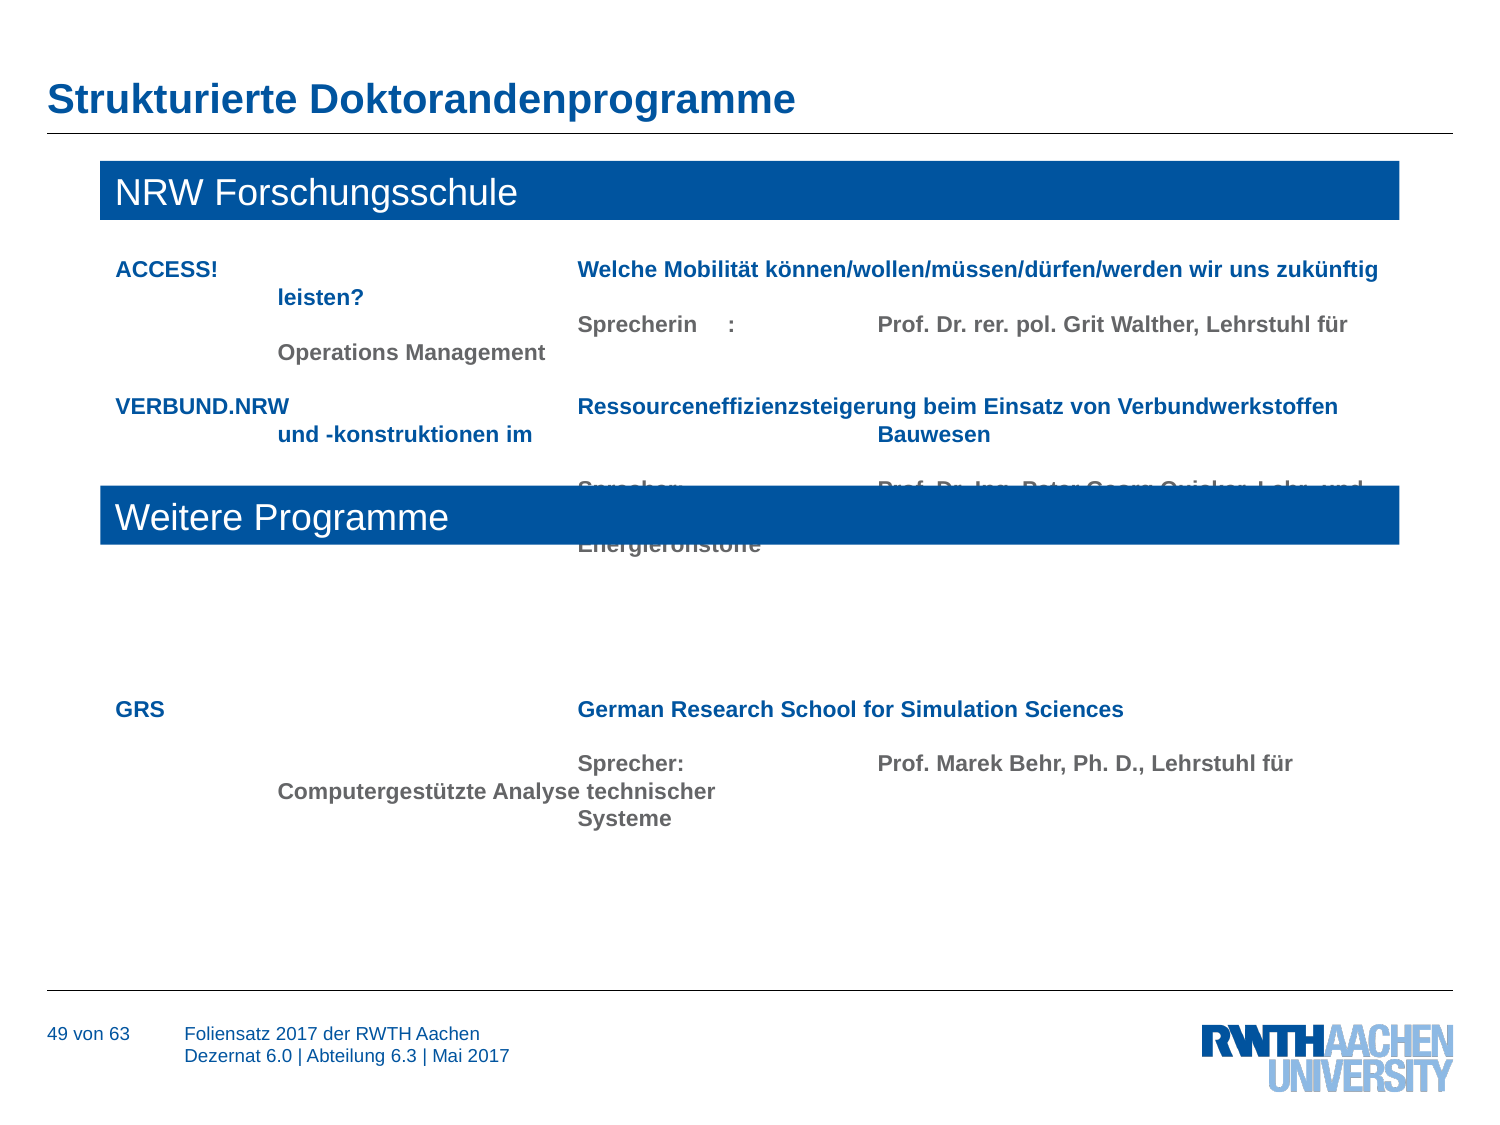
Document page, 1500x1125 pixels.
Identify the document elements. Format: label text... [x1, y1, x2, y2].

text_box NRW Forschungsschule [100, 160, 1400, 220]
text_box Weitere Programme [100, 485, 1400, 545]
title Strukturierte Doktorandenprogramme [47, 33, 1453, 123]
text_box ACCESS! Welche Mobilität können/wollen/müssen/dürfen/werden wir uns zukünftig leisten? Sprecherin : Prof. Dr. rer. pol. Grit Walther, Lehrstuhl für Operations Management VERBUND.NRW Ressourceneffizienzsteigerung beim Einsatz von Verbundwerkstoffen und -konstruktionen im Bauwesen Sprecher: Prof. Dr.-Ing. Peter Georg Quicker, Lehr- und Forschungsgebiet Technologie der Energierohstoffe GRS German Research School for Simulation Sciences Sprecher: Prof. Marek Behr, Ph. D., Lehrstuhl für Computergestützte Analyse technischer Systeme [100, 545, 1400, 964]
text_box ACCESS! Welche Mobilität können/wollen/müssen/dürfen/werden wir uns zukünftig leisten? Sprecherin : Prof. Dr. rer. pol. Grit Walther, Lehrstuhl für Operations Management VERBUND.NRW Ressourceneffizienzsteigerung beim Einsatz von Verbundwerkstoffen und -konstruktionen im Bauwesen Sprecher: Prof. Dr.-Ing. Peter Georg Quicker, Lehr- und Forschungsgebiet Technologie der Energierohstoffe GRS German Research School for Simulation Sciences Sprecher: Prof. Marek Behr, Ph. D., Lehrstuhl für Computergestützte Analyse technischer Systeme [100, 220, 1400, 485]
picture [1181, 991, 1474, 1125]
footer 49 von 63 [47, 1021, 168, 1087]
